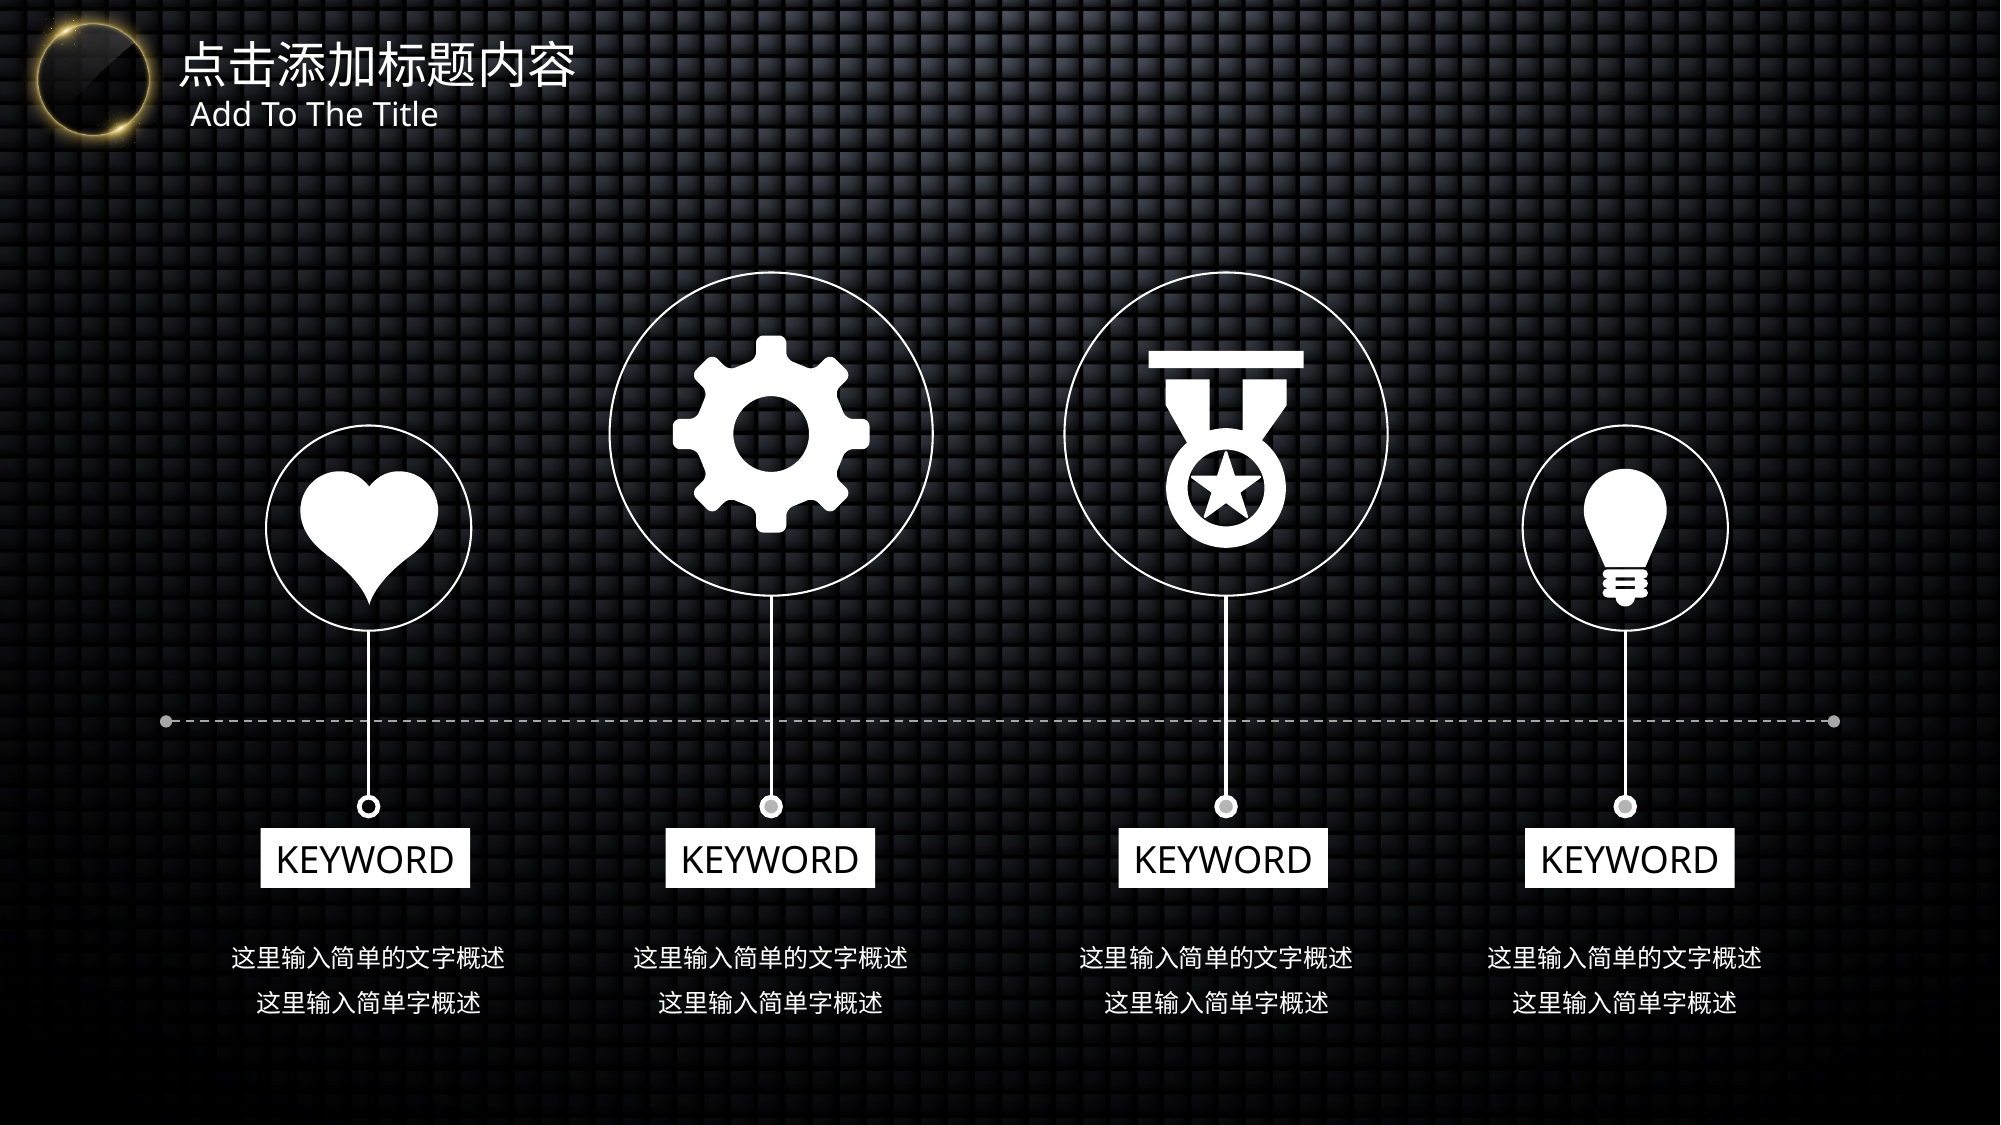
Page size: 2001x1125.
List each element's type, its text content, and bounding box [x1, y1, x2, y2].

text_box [609, 272, 933, 816]
picture [0, 0, 2000, 1125]
text_box 这里输入简单的文字概述这里输入简单字概述 [1052, 920, 1382, 1026]
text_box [1522, 425, 1728, 816]
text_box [266, 425, 472, 816]
text_box 这里输入简单的文字概述这里输入简单字概述 [204, 920, 533, 1026]
text_box KEYWORD [1118, 828, 1328, 888]
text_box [1064, 272, 1388, 816]
text_box 这里输入简单的文字概述这里输入简单字概述 [1460, 920, 1790, 1026]
text_box KEYWORD [1525, 828, 1735, 888]
text_box 这里输入简单的文字概述这里输入简单字概述 [606, 920, 936, 1026]
text_box KEYWORD [665, 828, 876, 888]
text_box KEYWORD [260, 828, 471, 888]
